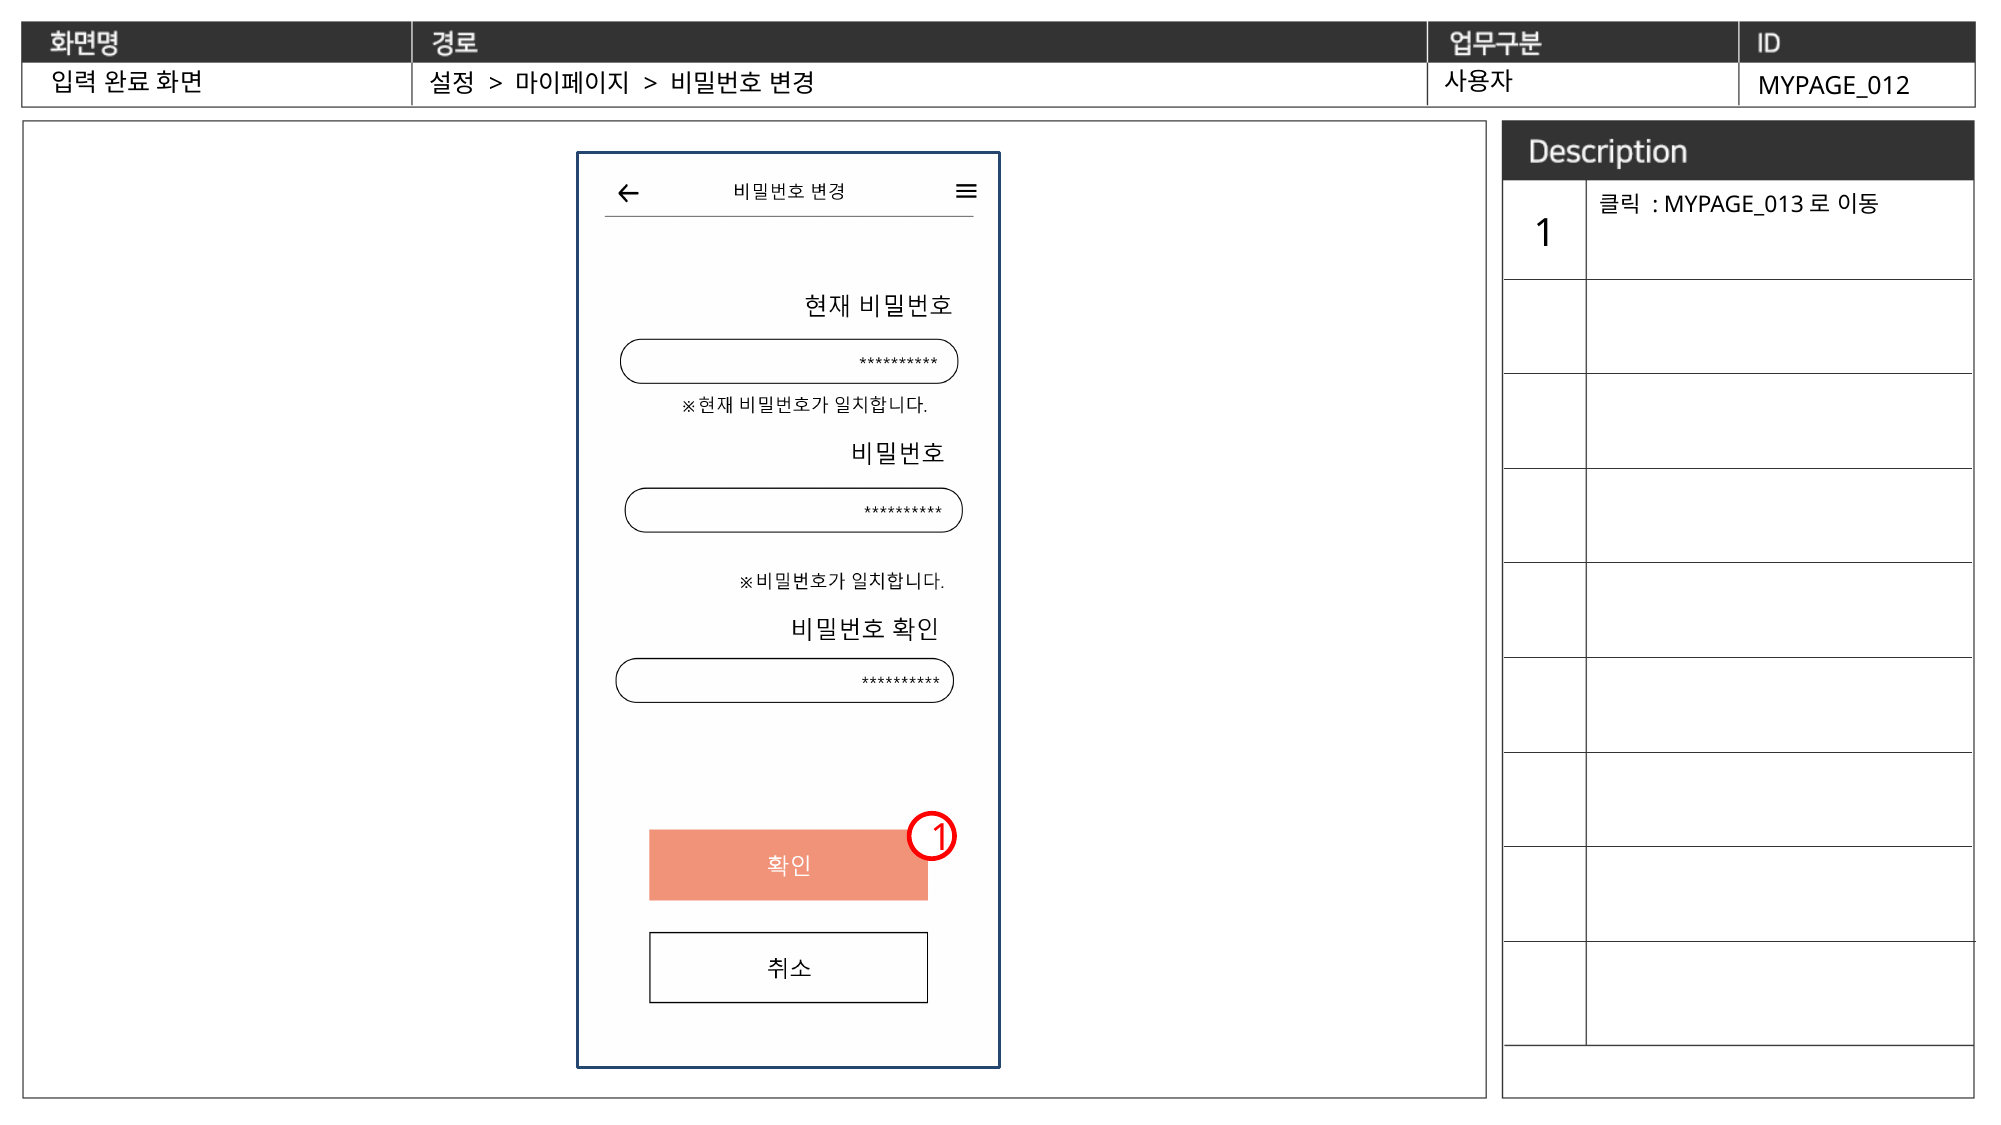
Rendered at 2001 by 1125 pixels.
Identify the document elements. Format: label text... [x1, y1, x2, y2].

text_box 클릭 : MYPAGE_013로 이동 [1584, 182, 1895, 225]
text_box 1 [1503, 183, 1586, 278]
text_box 설정 > 마이페이지 > 비밀번호 변경 [415, 59, 1430, 105]
text_box 입력 완료 화면 [36, 59, 415, 104]
text_box MYPAGE_012 [1743, 62, 1981, 107]
text_box 사용자 [1429, 58, 1602, 104]
picture [0, 0, 2001, 1125]
